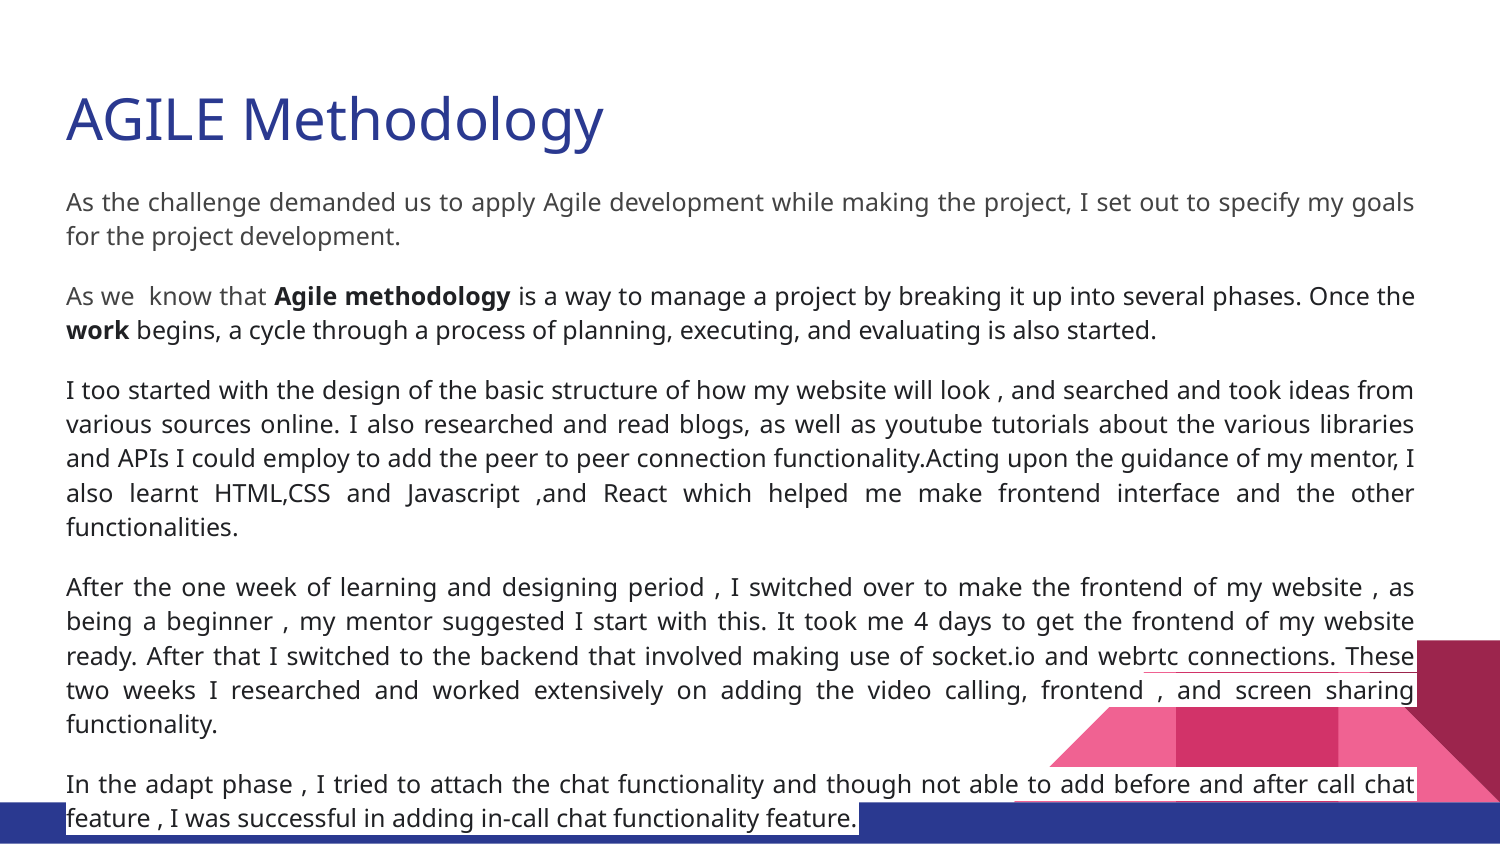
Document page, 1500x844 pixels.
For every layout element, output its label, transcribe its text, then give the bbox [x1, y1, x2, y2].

title AGILE Methodology [51, 67, 1449, 167]
list As the challenge demanded us to apply Agile development while making the project, I set out to specify my goals for the project development. As we know that Agile methodology is a way to manage a project by breaking it up into several phases. Once the work begins, a cycle through a process of planning, executing, and evaluating is also started. I too started with the design of the basic structure of how my website will look , and searched and took ideas from various sources online. I also researched and read blogs, as well as youtube tutorials about the various libraries and APIs I could employ to add the peer to peer connection functionality.Acting upon the guidance of my mentor, I also learnt HTML,CSS and Javascript ,and React which helped me make frontend interface and the other functionalities. After the one week of learning and designing period , I switched over to make the frontend of my website , as being a beginner , my mentor suggested I start with this. It took me 4 days to get the frontend of my website ready. After that I switched to the backend that involved making use of socket.io and webrtc connections. These two weeks I researched and worked extensively on adding the video calling, frontend , and screen sharing functionality. In the adapt phase , I tried to attach the chat functionality and though not able to add before and after call chat feature , I was successful in adding in-call chat functionality feature. [51, 166, 1433, 644]
